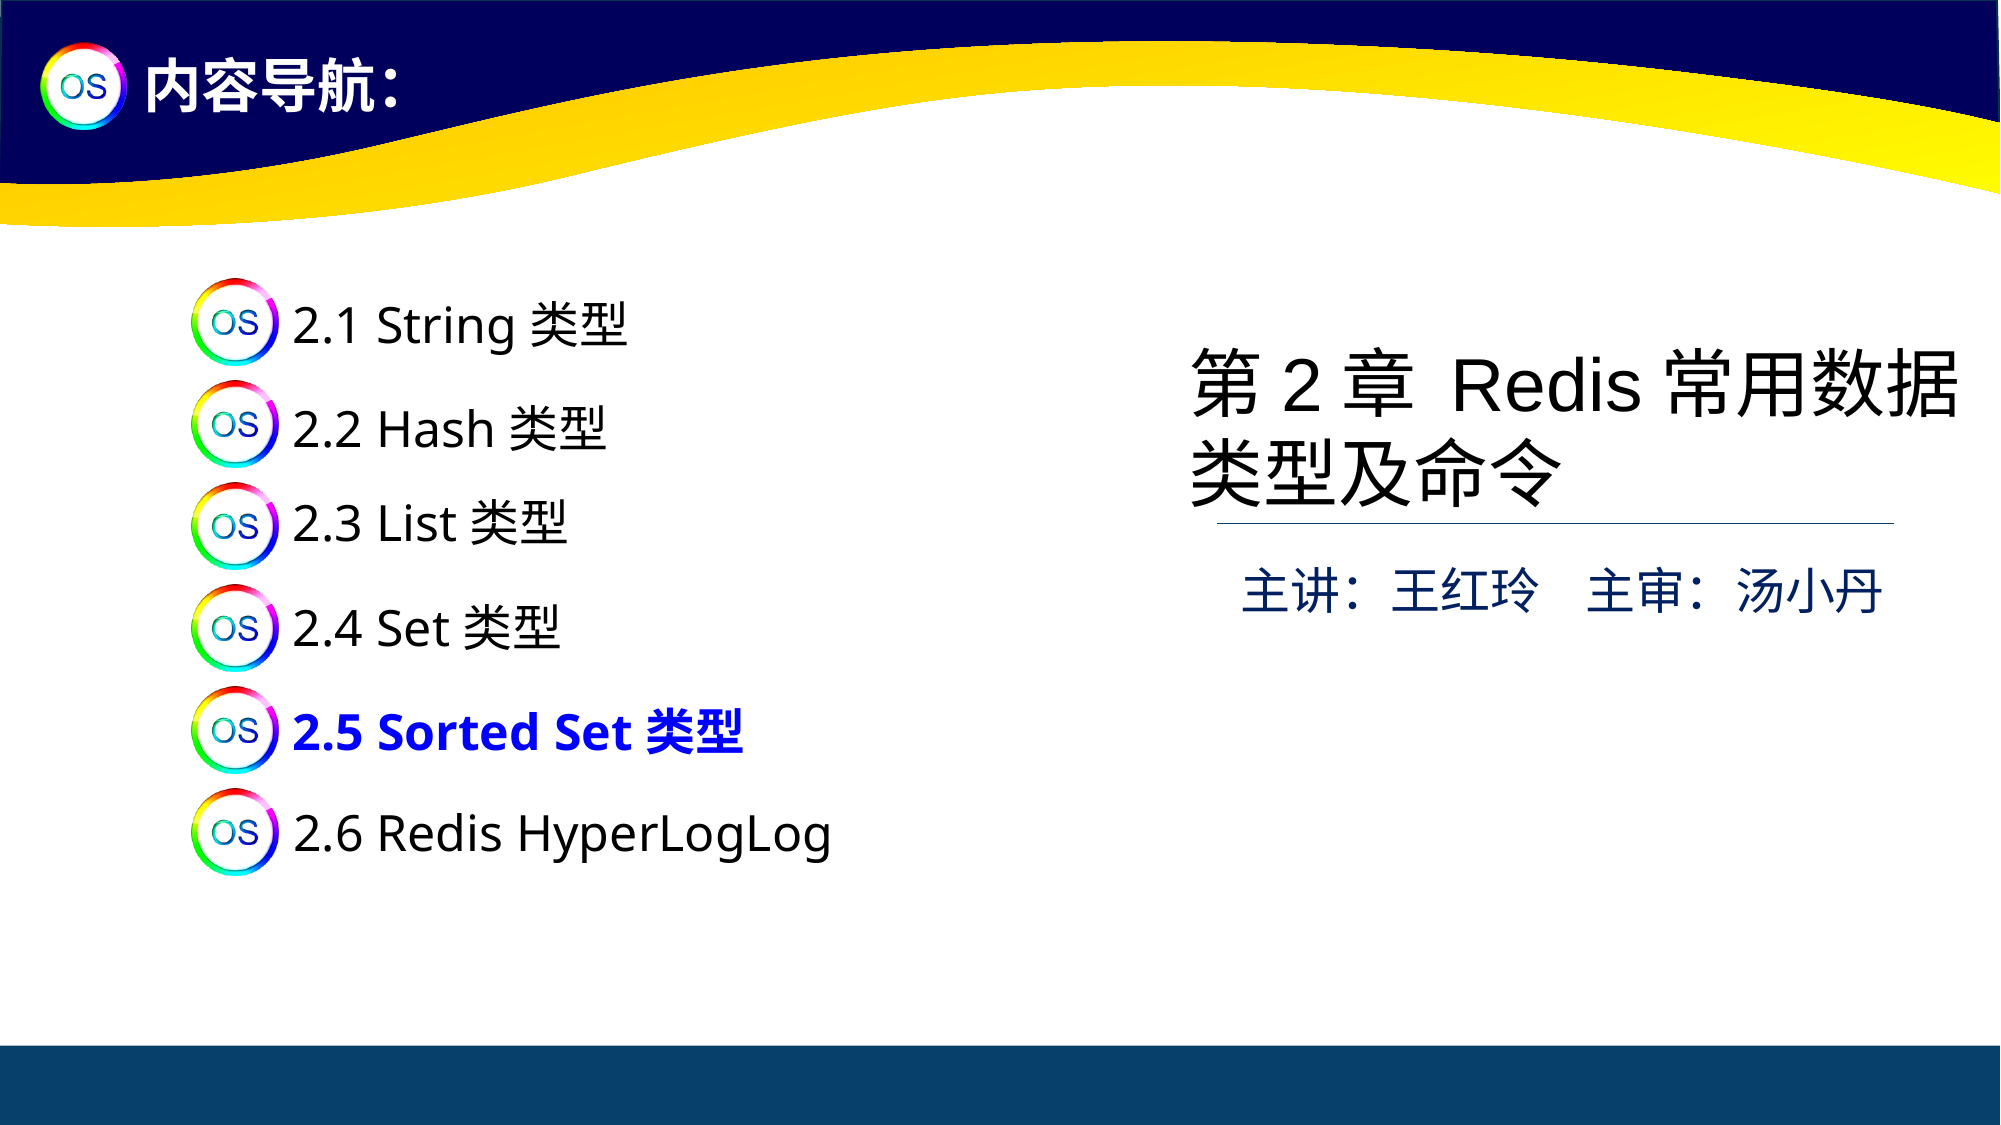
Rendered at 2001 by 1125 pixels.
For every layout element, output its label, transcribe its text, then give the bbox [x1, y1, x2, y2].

picture [191, 482, 279, 570]
text_box 2.1 String类型 [279, 285, 851, 361]
picture [191, 380, 279, 468]
text_box 内容导航： [128, 42, 450, 127]
text_box 2.4 Set类型 [279, 589, 851, 664]
text_box 主讲：王红玲 主审：汤小丹 [1207, 532, 1918, 627]
picture [191, 278, 279, 366]
text_box 2.3 List类型 [279, 484, 851, 559]
picture [191, 788, 279, 876]
text_box [0, 0, 2000, 184]
text_box 第2章 Redis常用数据 类型及命令 [1173, 329, 1976, 524]
text_box 2.5 Sorted Set类型 [279, 692, 851, 768]
text_box 2.2 Hash类型 [279, 389, 883, 465]
picture [40, 42, 127, 130]
text_box [0, 1045, 2000, 1125]
picture [191, 686, 279, 774]
text_box [0, 41, 2000, 227]
text_box 2.6 Redis HyperLogLog [279, 794, 883, 869]
picture [191, 584, 279, 672]
